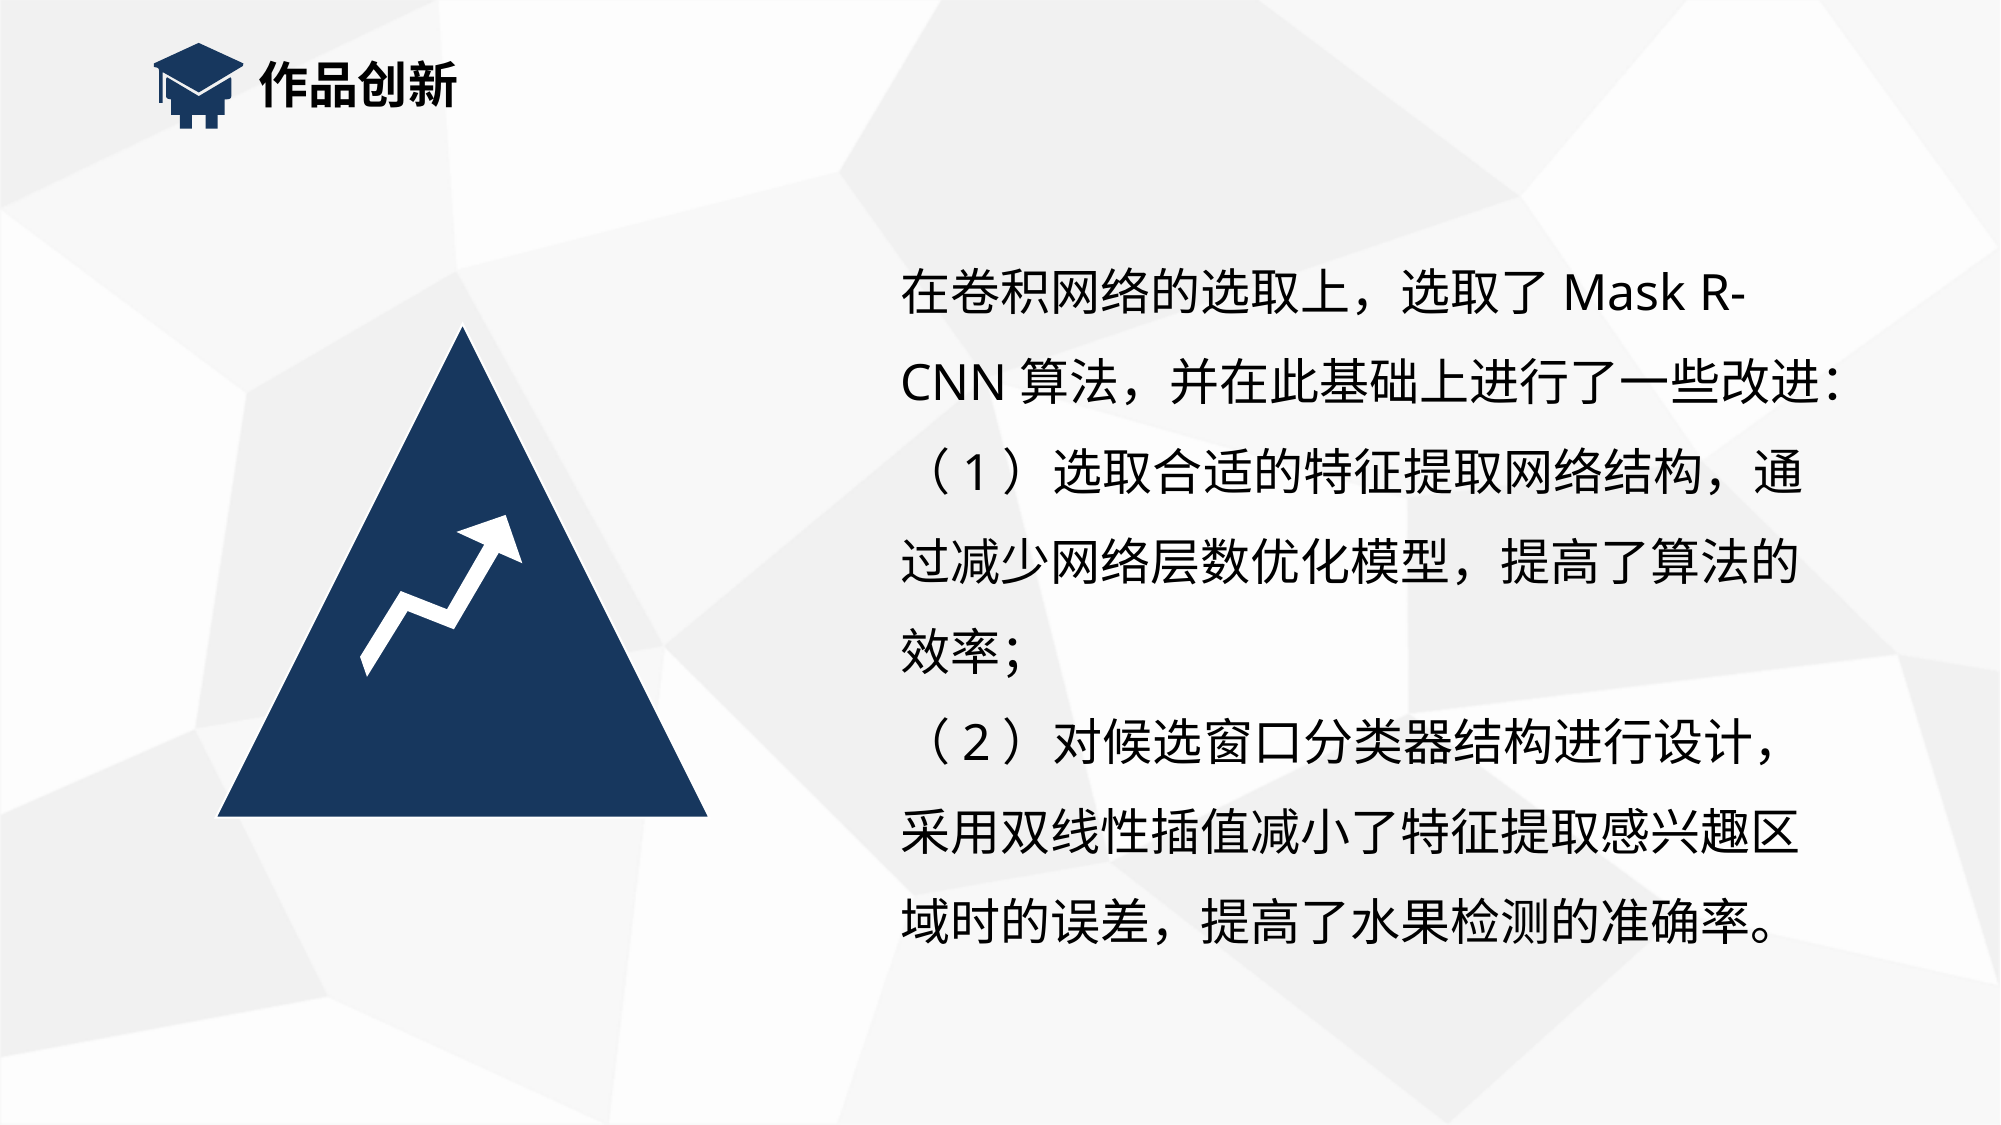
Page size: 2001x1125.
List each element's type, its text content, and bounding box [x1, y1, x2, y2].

picture [0, 0, 2000, 1125]
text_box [215, 323, 710, 818]
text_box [153, 42, 930, 129]
text_box 在卷积网络的选取上，选取了Mask R-CNN算法，并在此基础上进行了一些改进： （1）选取合适的特征提取网络结构，通过减少网络层数优化模型，提高了算法的效率； （2）对候选窗口分类器结构进行设计，采用双线性插值减小了特征提取感兴趣区域时的误差，提高了水果检测的准确率。 [885, 223, 1836, 958]
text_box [924, 427, 1738, 739]
